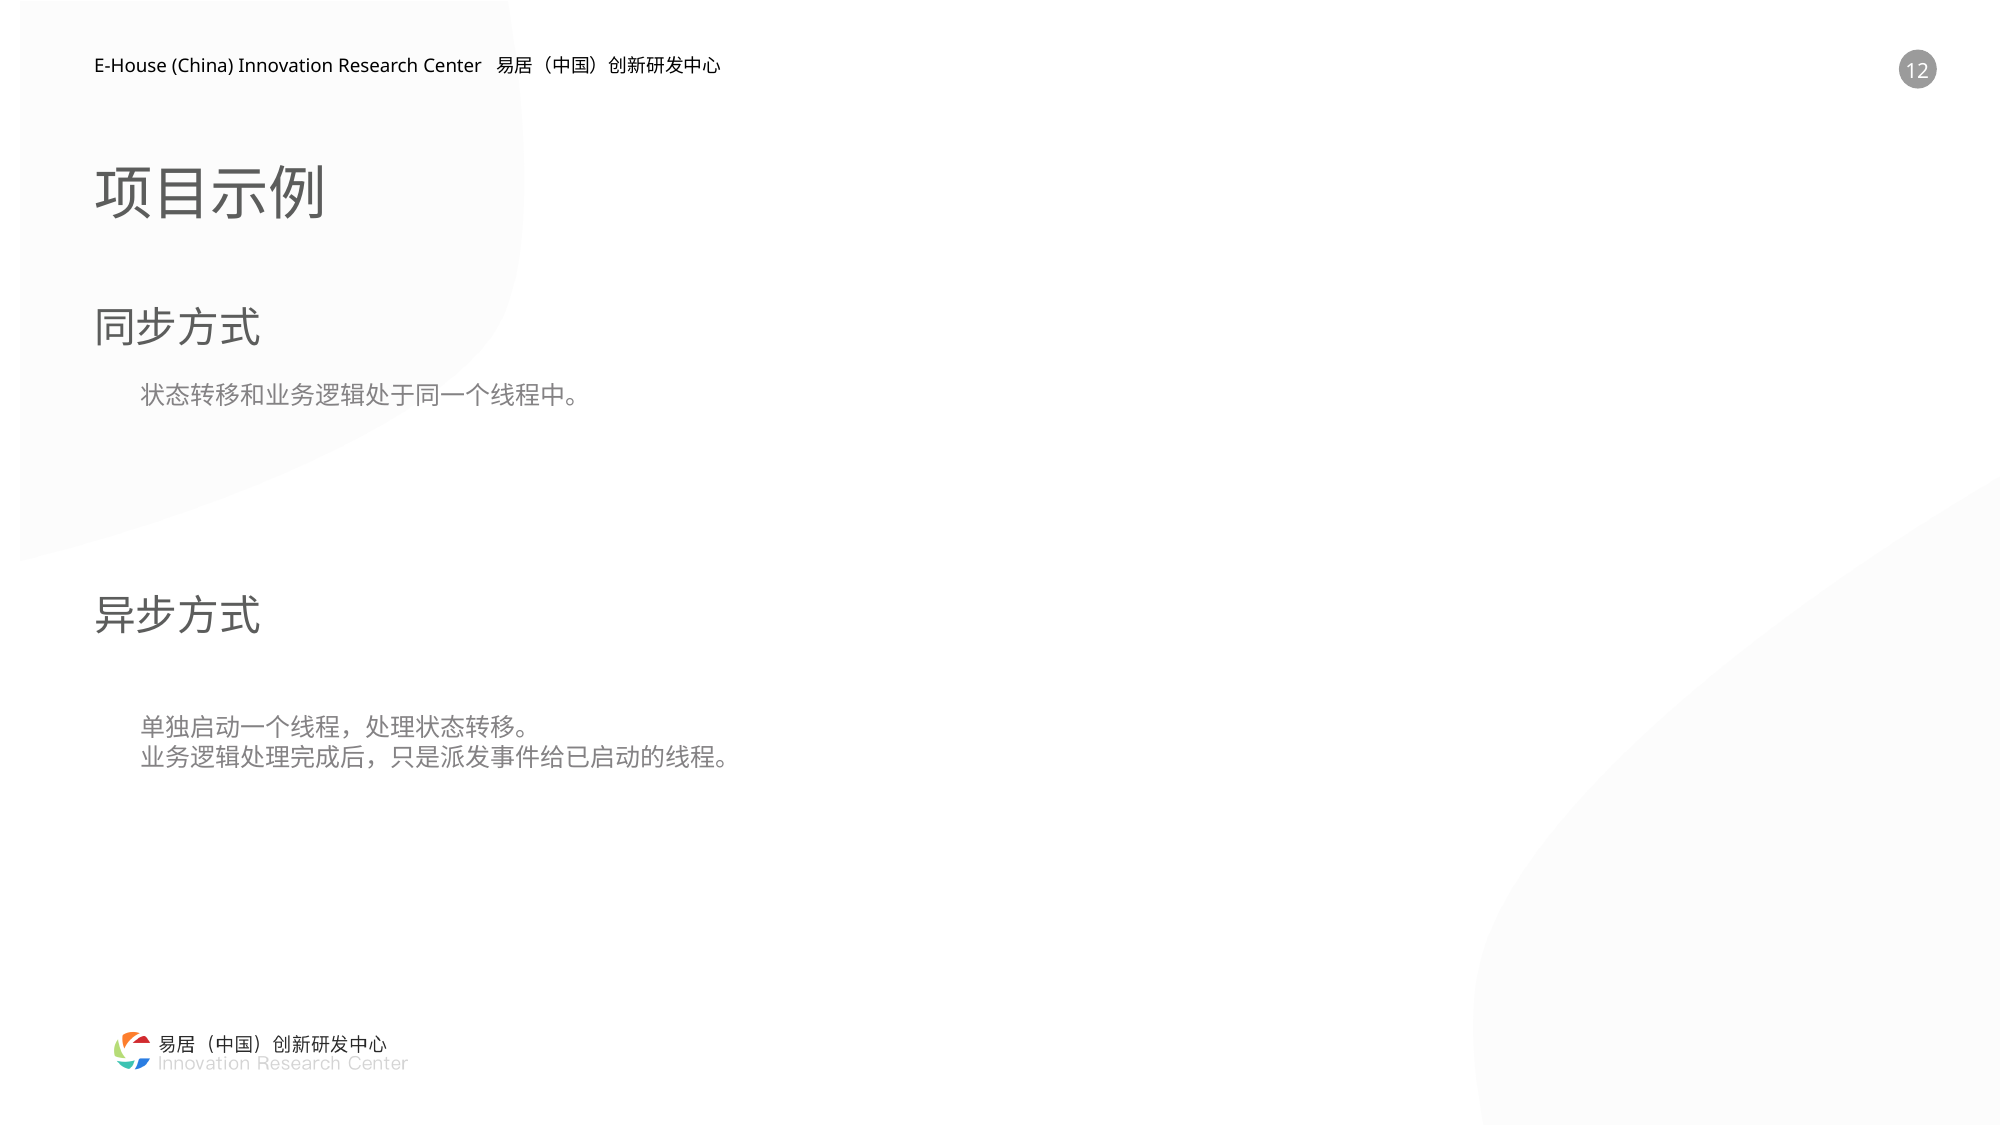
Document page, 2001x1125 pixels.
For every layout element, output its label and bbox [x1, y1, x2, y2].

text_box [1892, 49, 1943, 91]
picture [20, 1, 2000, 1125]
